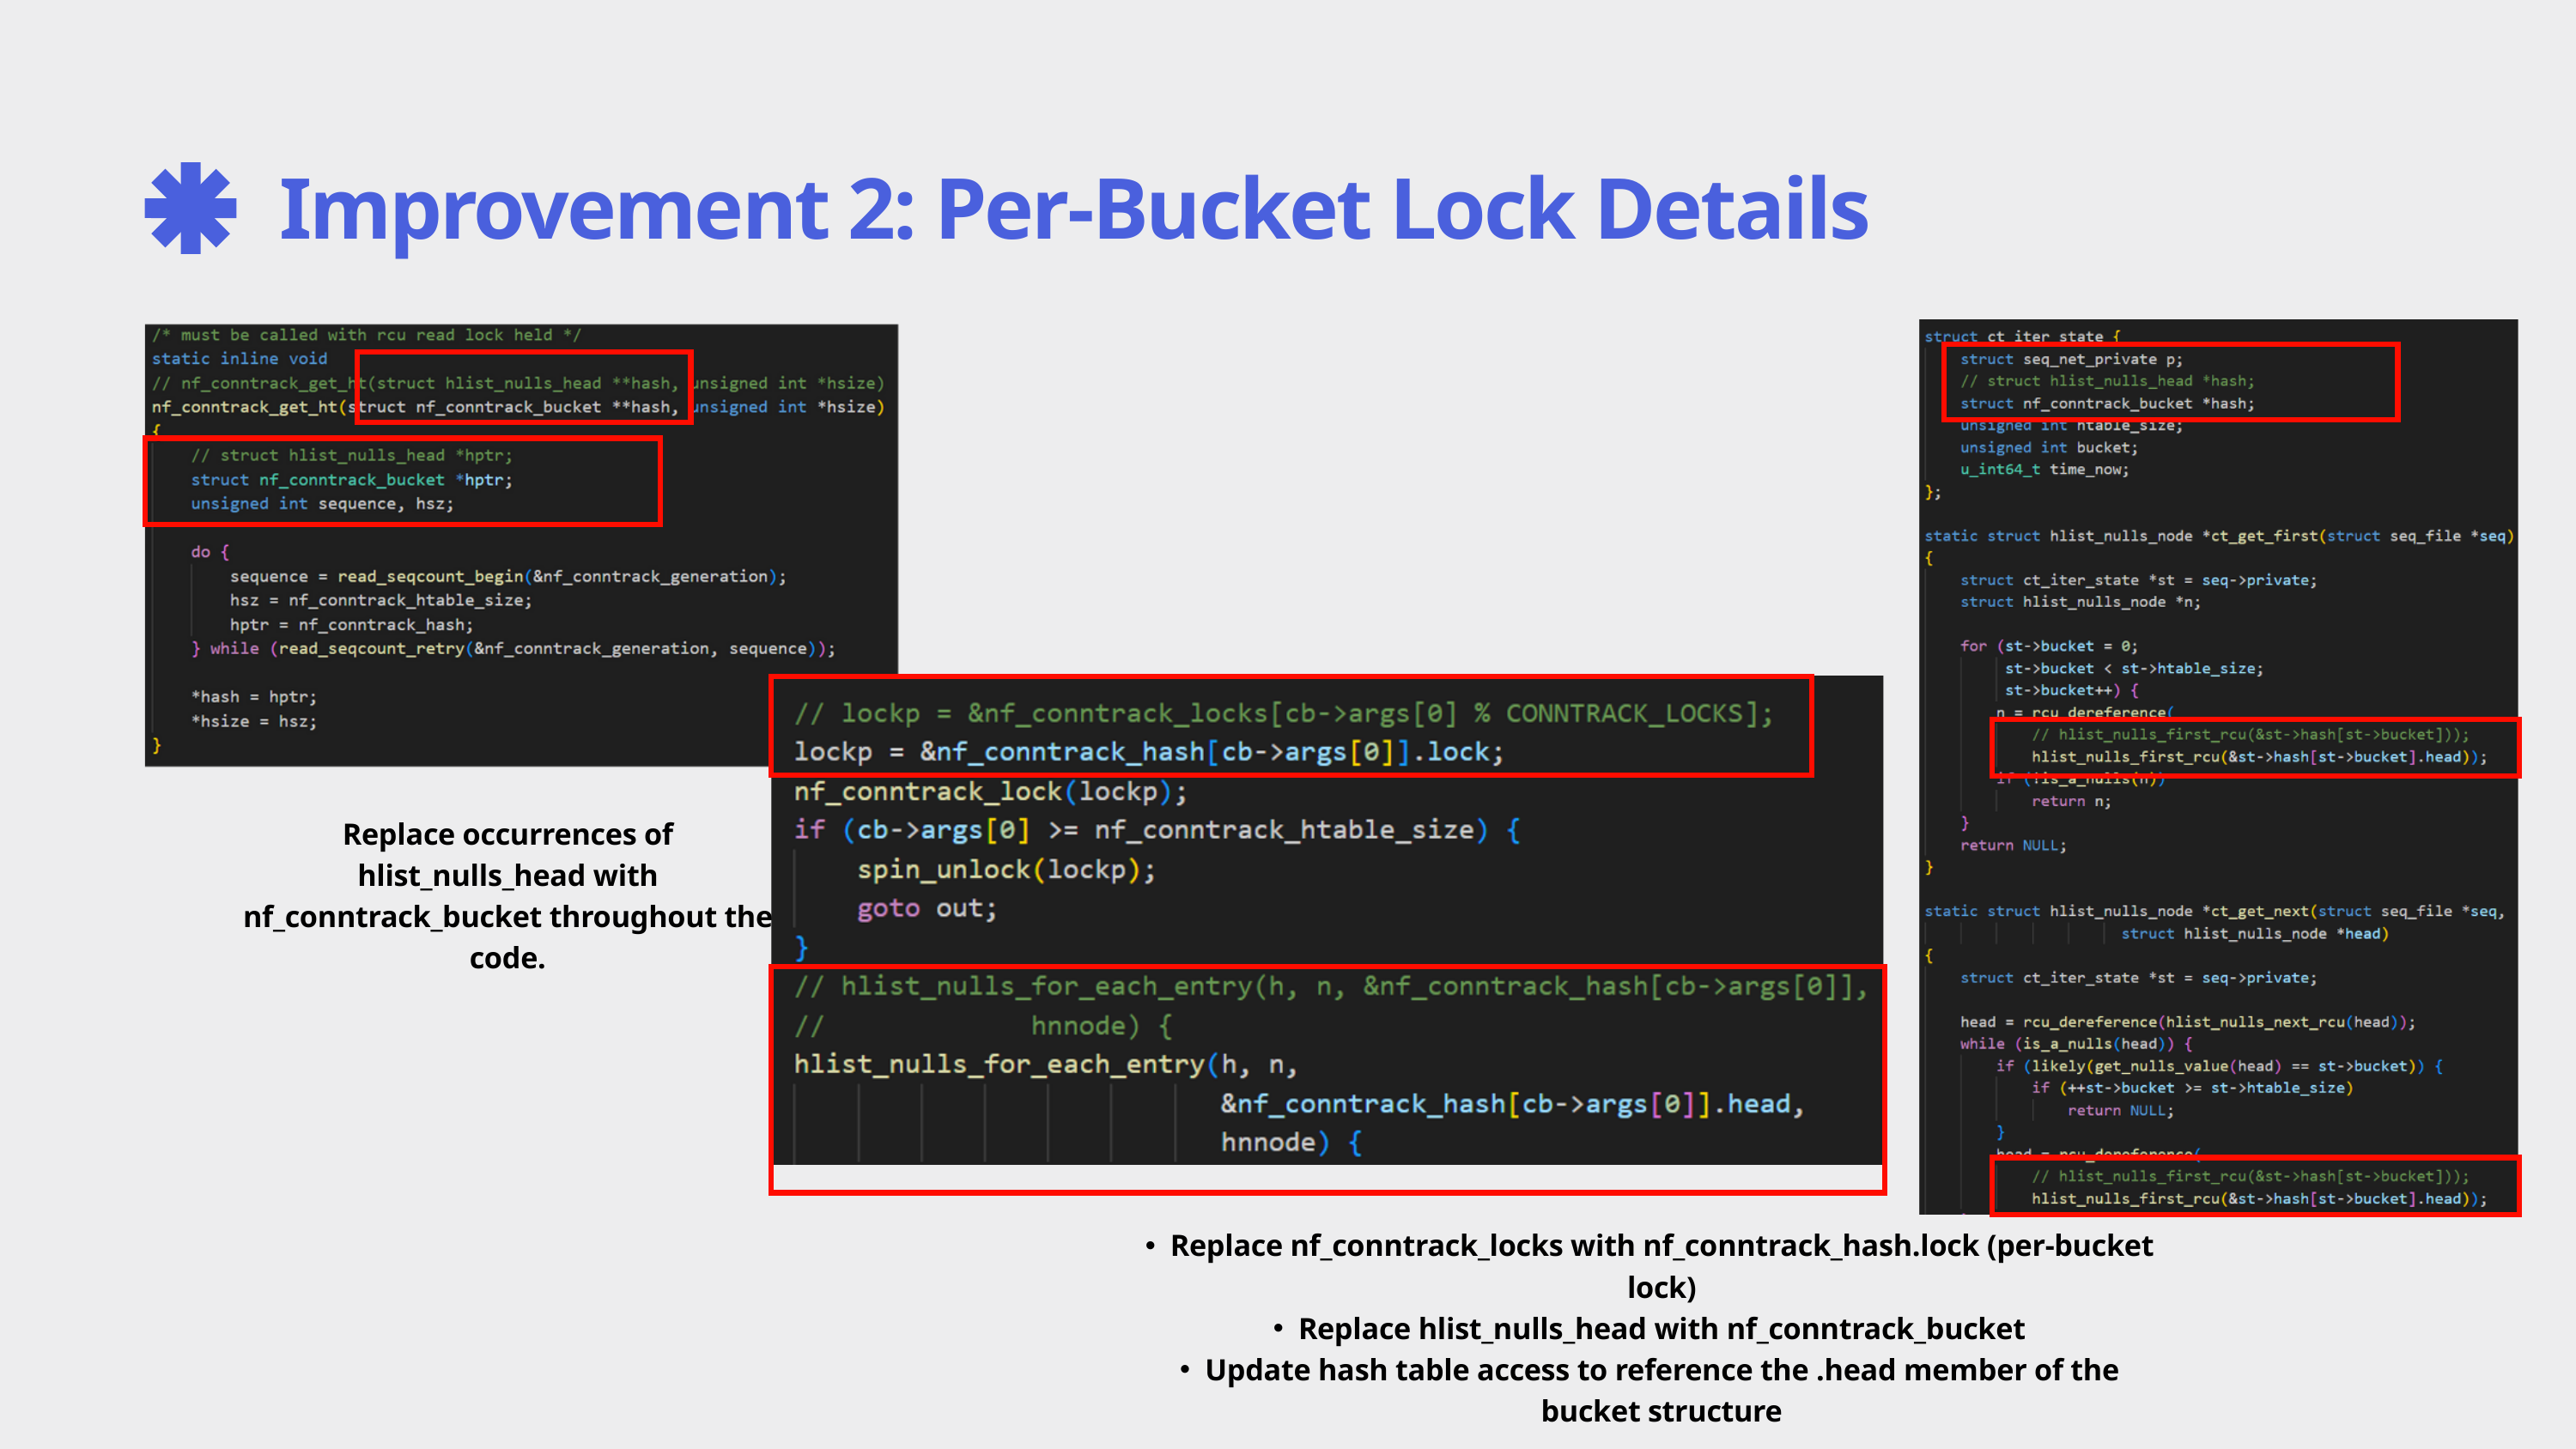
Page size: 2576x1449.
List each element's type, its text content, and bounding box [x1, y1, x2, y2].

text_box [144, 161, 237, 255]
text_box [1991, 1157, 2520, 1216]
text_box Improvement 2: Per-Bucket Lock Details [279, 171, 2576, 256]
text_box Replace nf_conntrack_locks with nf_conntrack_hash.lock (per-bucket lock) Replace hlist_nulls_head with nf_conntrack_bucket Update hash table access to reference the .head member of the bucket structure [1103, 1221, 2172, 1428]
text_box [1991, 718, 2520, 777]
text_box Replace occurrences of hlist_nulls_head with nf_conntrack_bucket throughout the code. [236, 809, 780, 975]
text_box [770, 676, 1813, 776]
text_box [770, 967, 1886, 1193]
text_box [1918, 319, 2520, 1215]
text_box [356, 351, 691, 423]
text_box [144, 438, 660, 525]
text_box [144, 324, 899, 767]
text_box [1943, 343, 2398, 421]
text_box [770, 676, 1886, 964]
